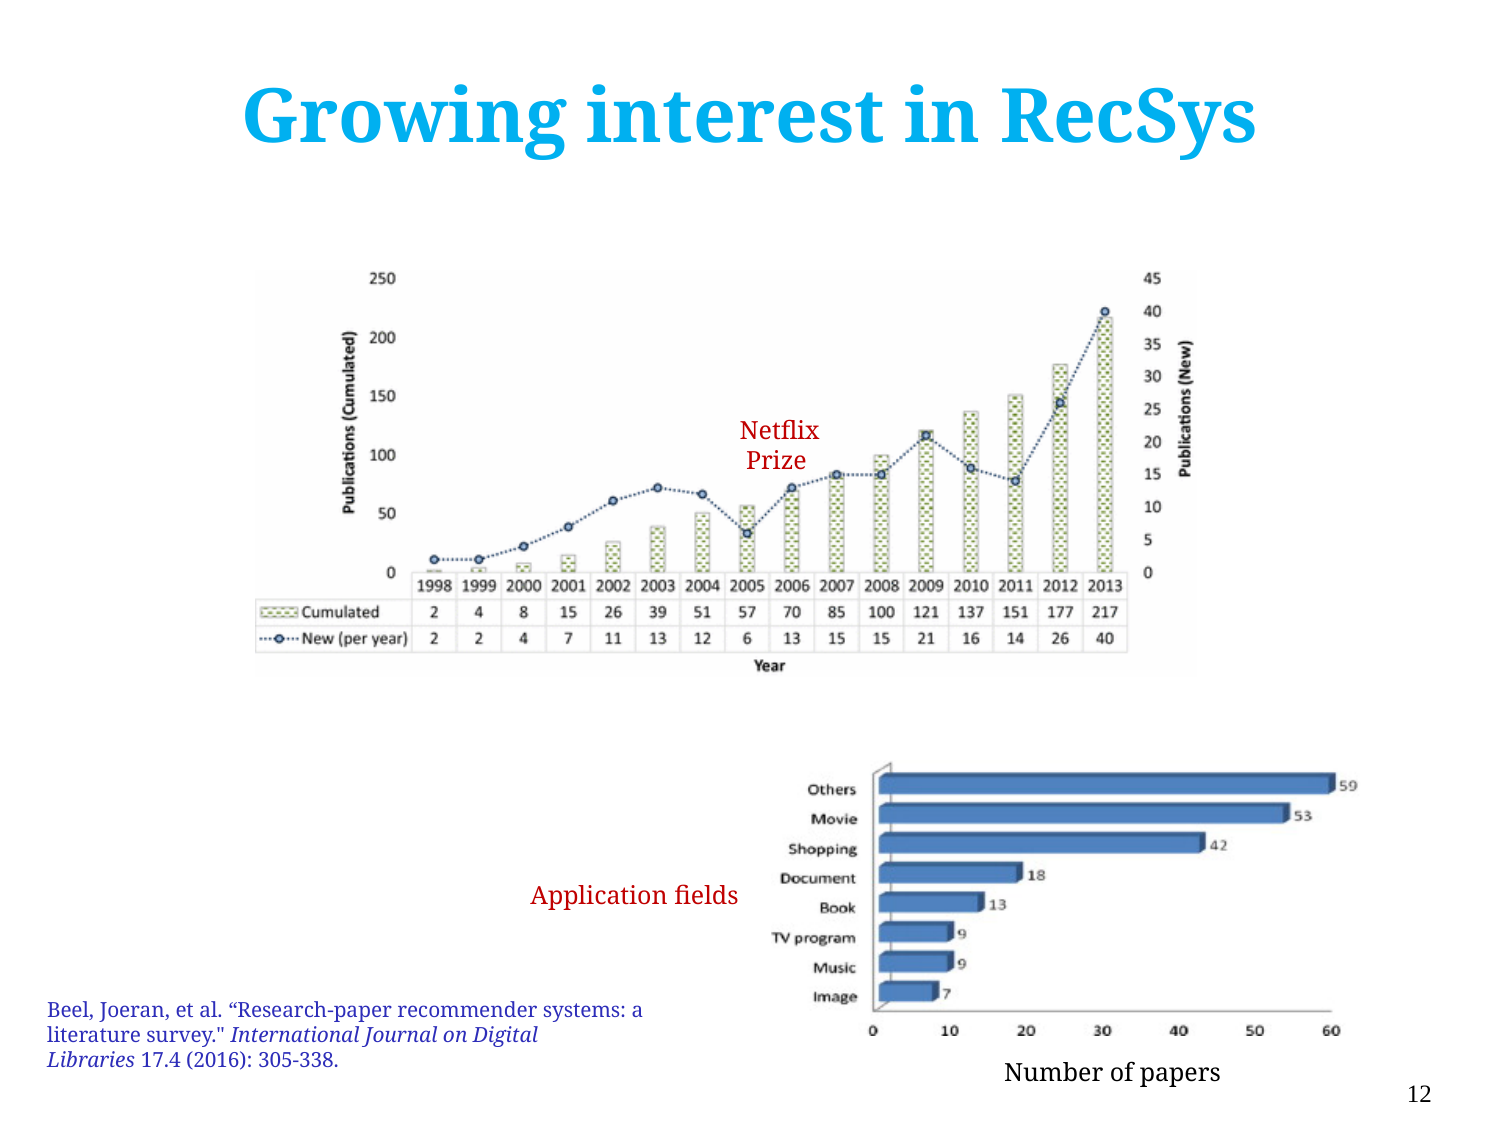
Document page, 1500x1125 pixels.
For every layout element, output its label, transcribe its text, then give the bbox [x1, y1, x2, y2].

text_box Application fields [515, 872, 754, 917]
text_box Beel, Joeran, et al. “Research-paper recommender systems: a literature survey." International Journal on Digital Libraries 17.4 (2016): 305-338. [32, 989, 659, 1080]
text_box Number of papers [989, 1048, 1236, 1094]
slide_number 12 [1096, 1070, 1448, 1118]
title Growing interest in RecSys [112, 37, 1388, 188]
picture [771, 759, 1361, 1036]
picture [255, 270, 1197, 678]
